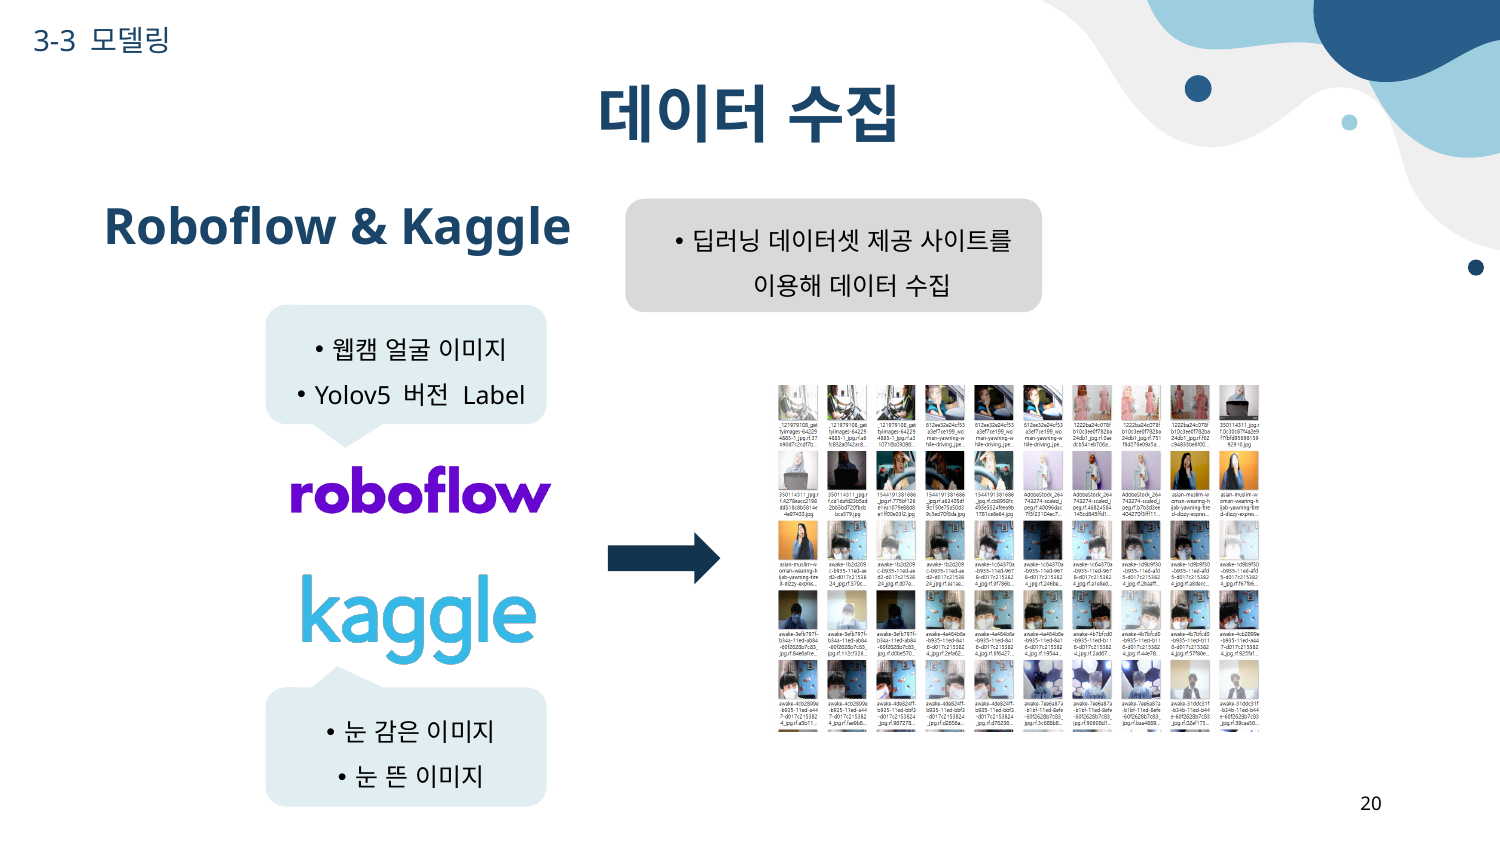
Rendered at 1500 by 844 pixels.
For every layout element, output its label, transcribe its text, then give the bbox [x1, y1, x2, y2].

picture [771, 385, 1263, 732]
slide_number 20 [1059, 782, 1397, 828]
picture [258, 400, 585, 666]
text_box 눈 감은 이미지 눈 뜬 이미지 [265, 672, 547, 807]
text_box [607, 532, 721, 585]
text_box 웹캠 얼굴 이미지 Yolov5 버전 Label [265, 304, 547, 399]
text_box Roboflow & Kaggle [88, 186, 602, 262]
title 데이터 수집 [88, 59, 1412, 154]
text_box 딥러닝 데이터셋 제공 사이트를 이용해 데이터 수집 [625, 198, 1043, 313]
text_box 3-3 모델링 [18, 15, 422, 65]
